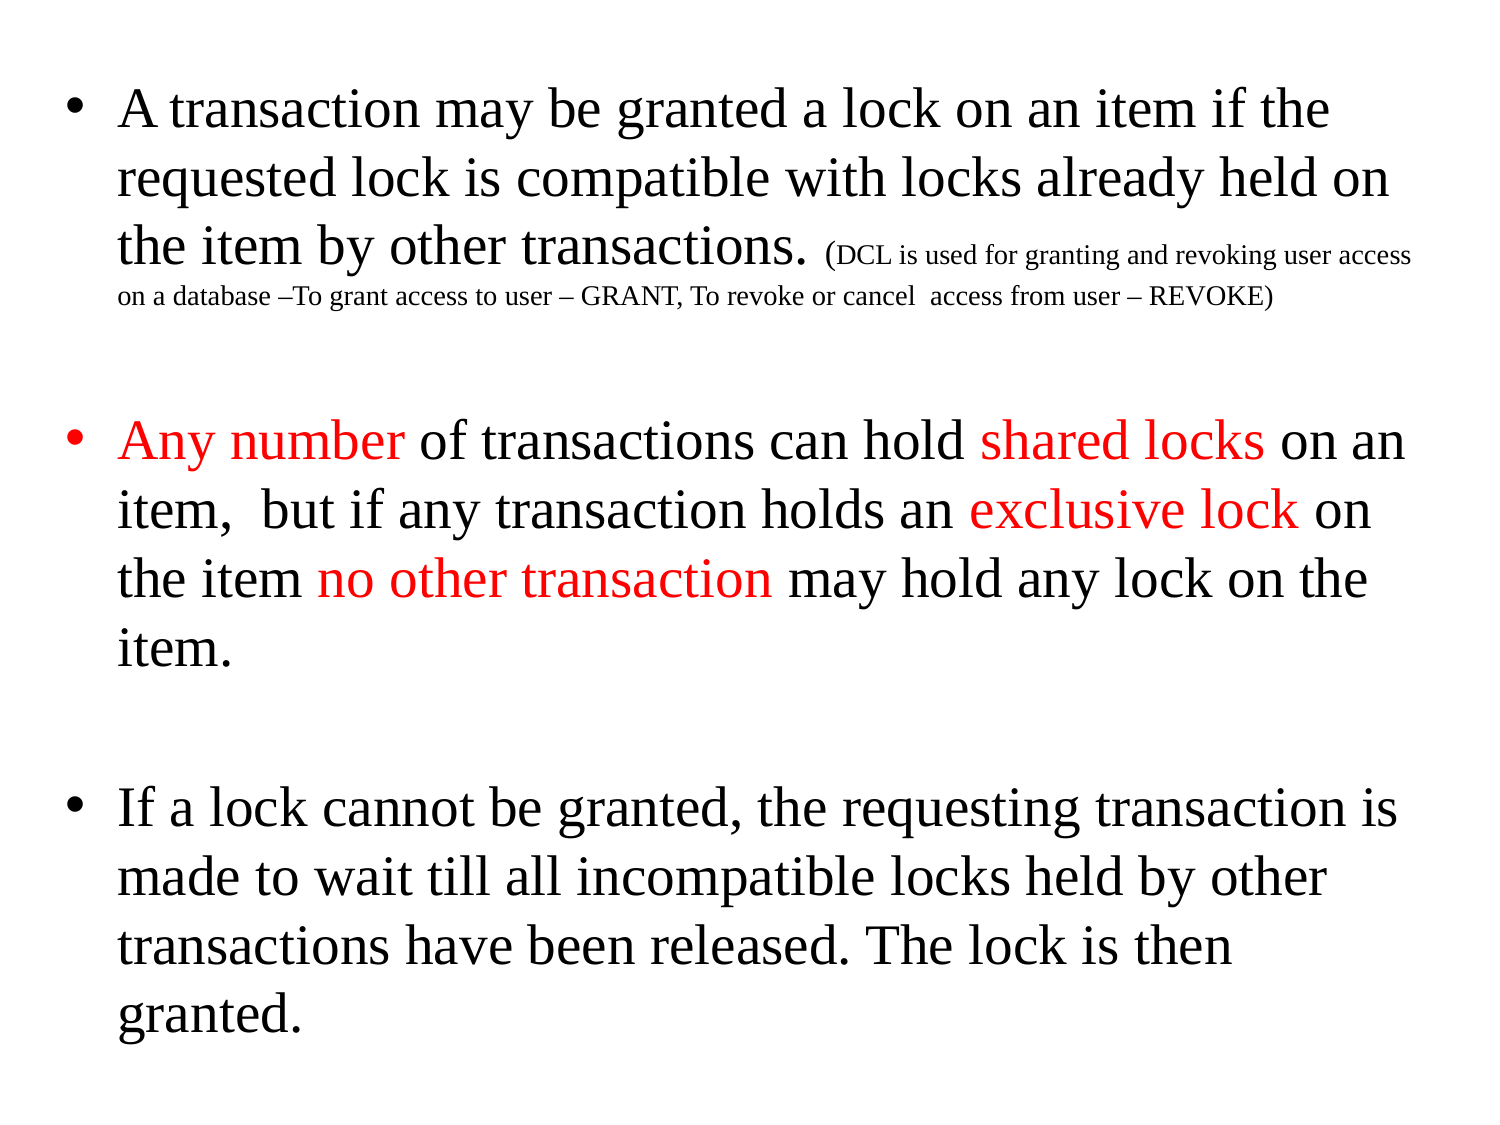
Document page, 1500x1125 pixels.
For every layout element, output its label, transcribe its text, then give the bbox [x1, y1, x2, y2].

list A transaction may be granted a lock on an item if the requested lock is compatible with locks already held on the item by other transactions. (DCL is used for granting and revoking user access on a database –To grant access to user – GRANT, To revoke or cancel access from user – REVOKE) Any number of transactions can hold shared locks on an item, but if any transaction holds an exclusive lock on the item no other transaction may hold any lock on the item. If a lock cannot be granted, the requesting transaction is made to wait till all incompatible locks held by other transactions have been released. The lock is then granted. [50, 62, 1450, 1063]
